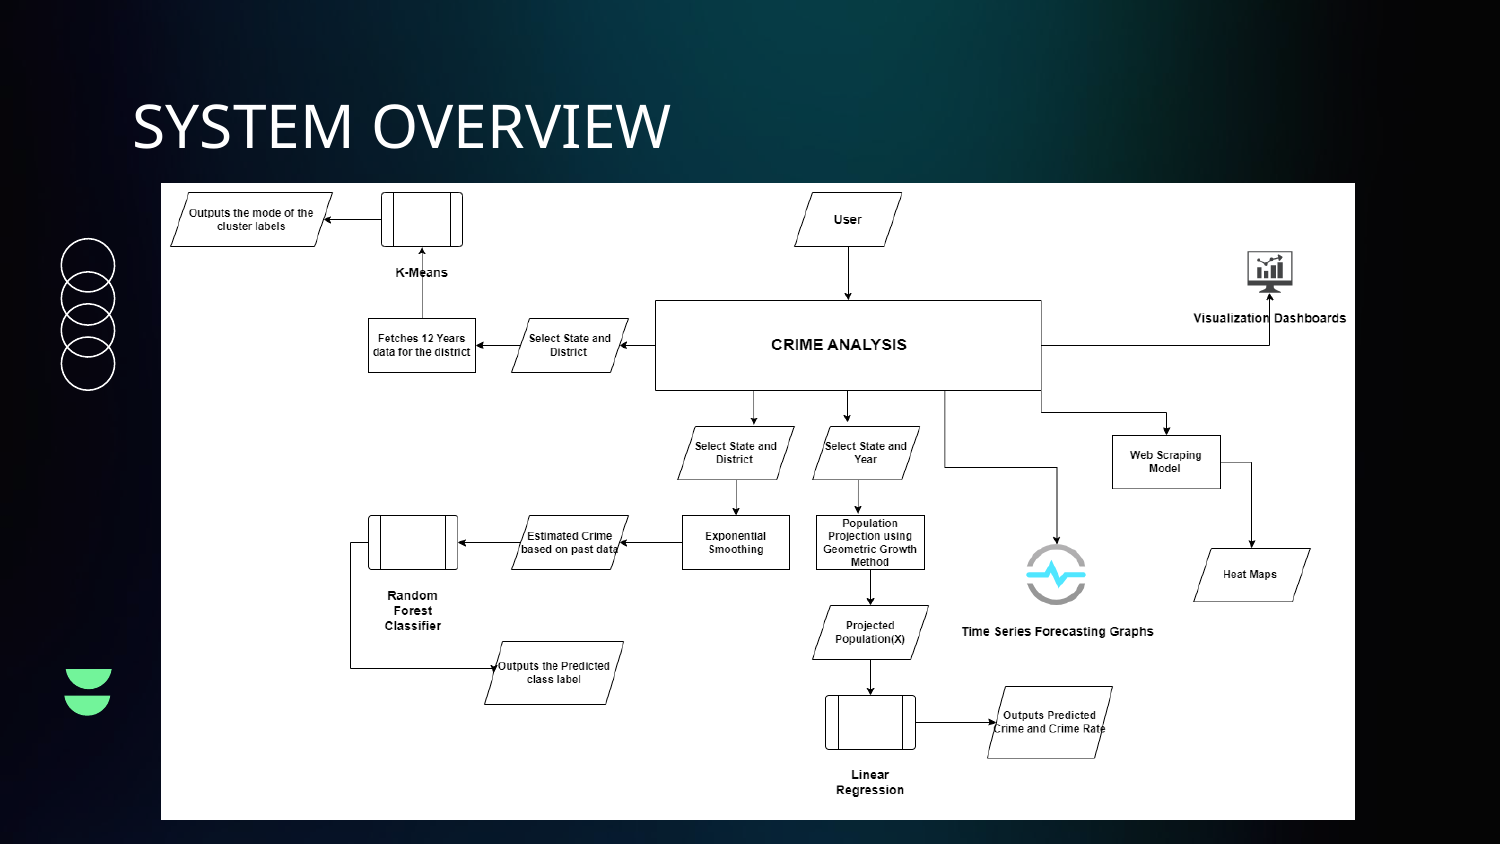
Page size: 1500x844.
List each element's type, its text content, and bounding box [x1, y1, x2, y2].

title SYSTEM OVERVIEW [117, 88, 1383, 158]
picture [0, 0, 1500, 844]
